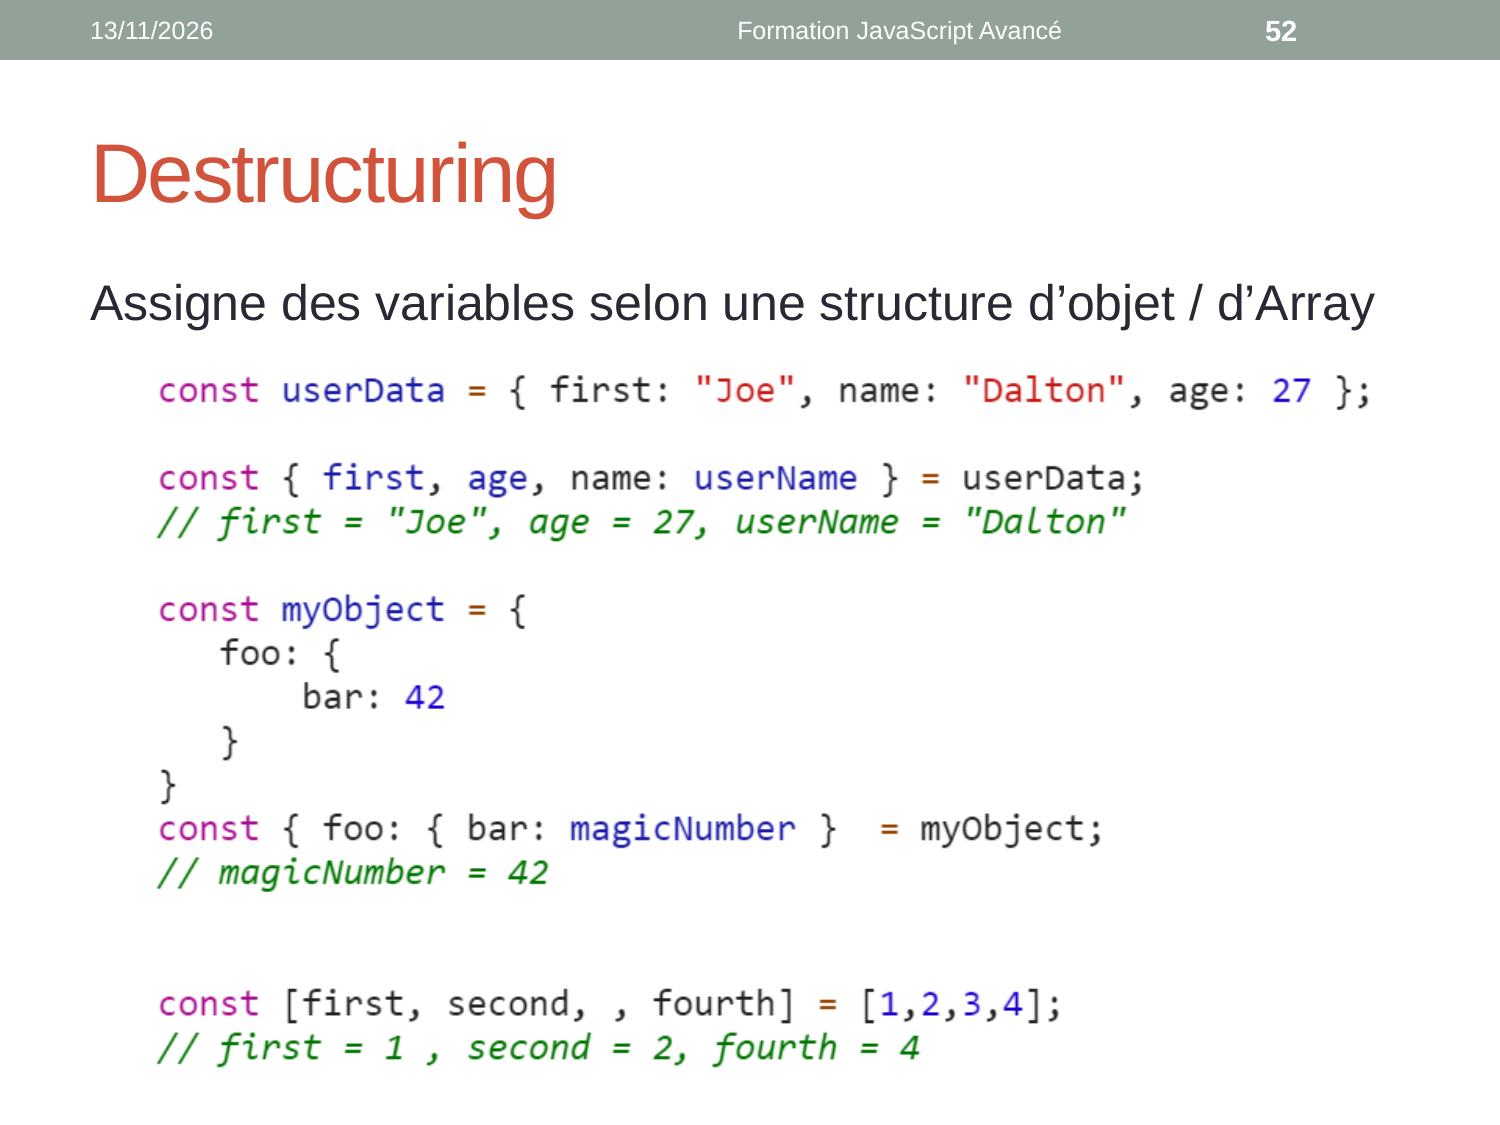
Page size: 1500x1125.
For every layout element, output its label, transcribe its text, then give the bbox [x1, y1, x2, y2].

footer Formation JavaScript Avancé [562, 3, 1238, 57]
list Assigne des variables selon une structure d’objet / d’Array [75, 262, 1425, 1063]
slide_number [75, 3, 550, 57]
title Destructuring [75, 87, 1425, 250]
slide_number 52 [1250, 3, 1425, 57]
picture [142, 360, 1389, 1083]
